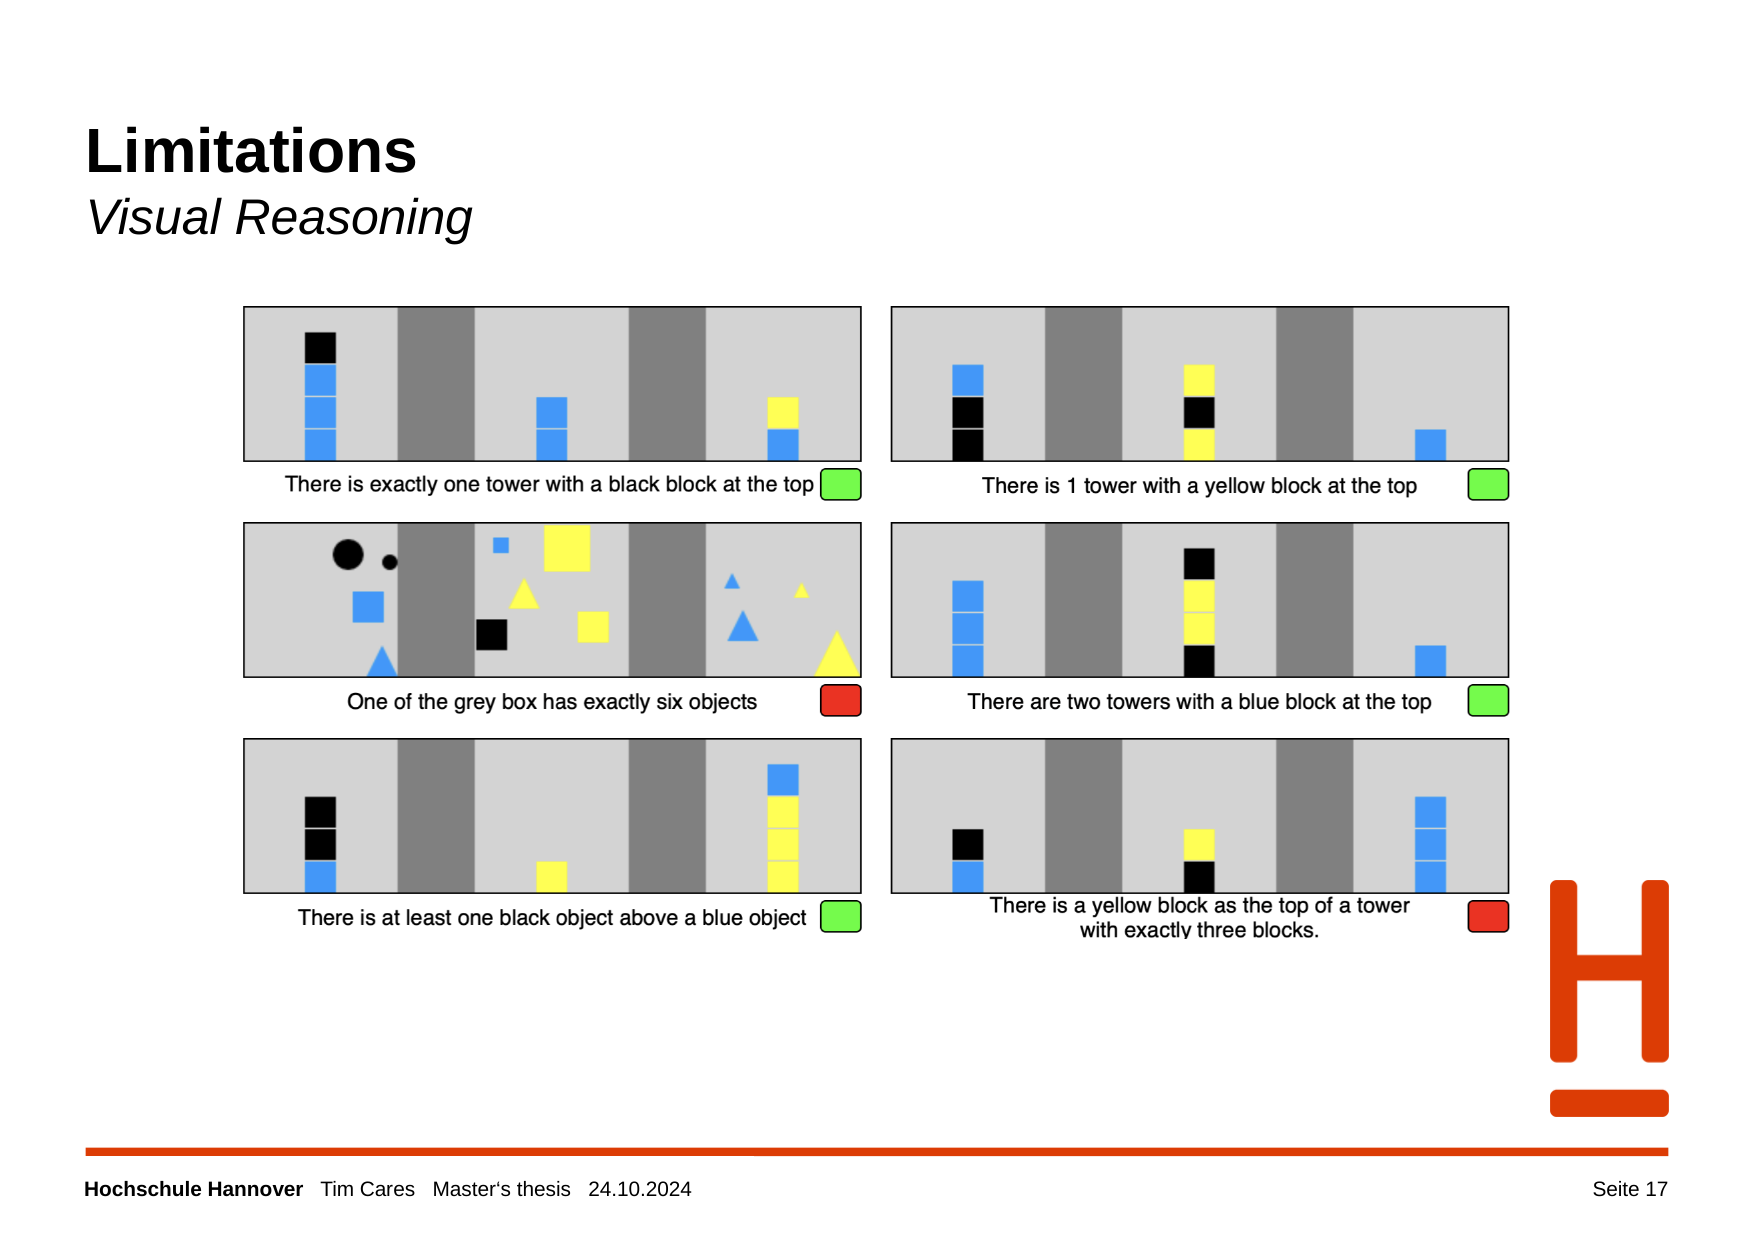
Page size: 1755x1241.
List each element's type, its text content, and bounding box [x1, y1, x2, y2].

slide_number Seite 17 [1467, 1175, 1669, 1213]
picture [239, 301, 1515, 939]
title Limitations Visual Reasoning [85, 110, 1669, 266]
picture [1550, 880, 1669, 1117]
